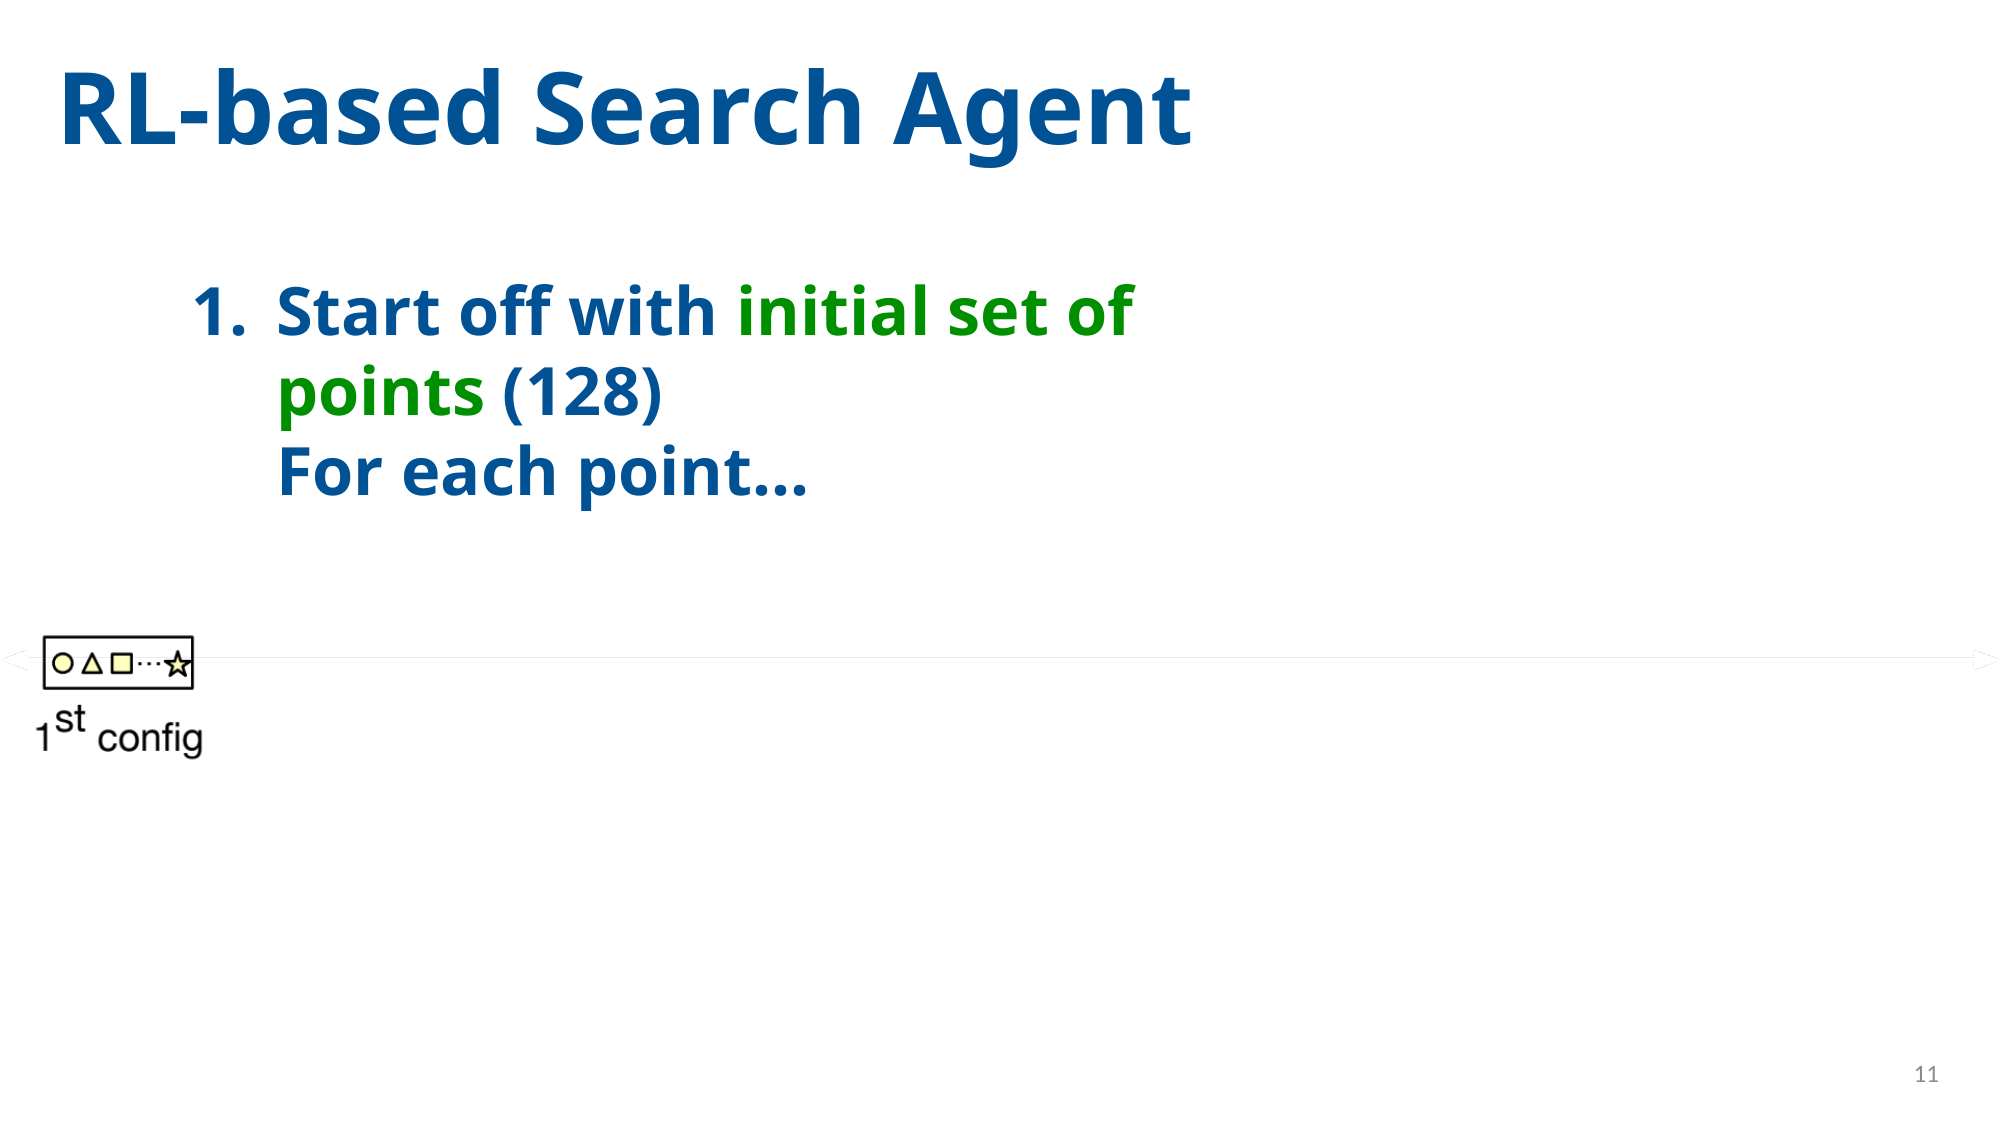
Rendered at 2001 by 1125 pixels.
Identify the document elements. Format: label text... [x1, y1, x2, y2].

picture [0, 630, 2000, 766]
text_box RL-based Search Agent [41, 50, 1934, 195]
slide_number 10 [1504, 1042, 1955, 1103]
text_box Start off with initial set of points (128) For each point… [185, 262, 1356, 515]
